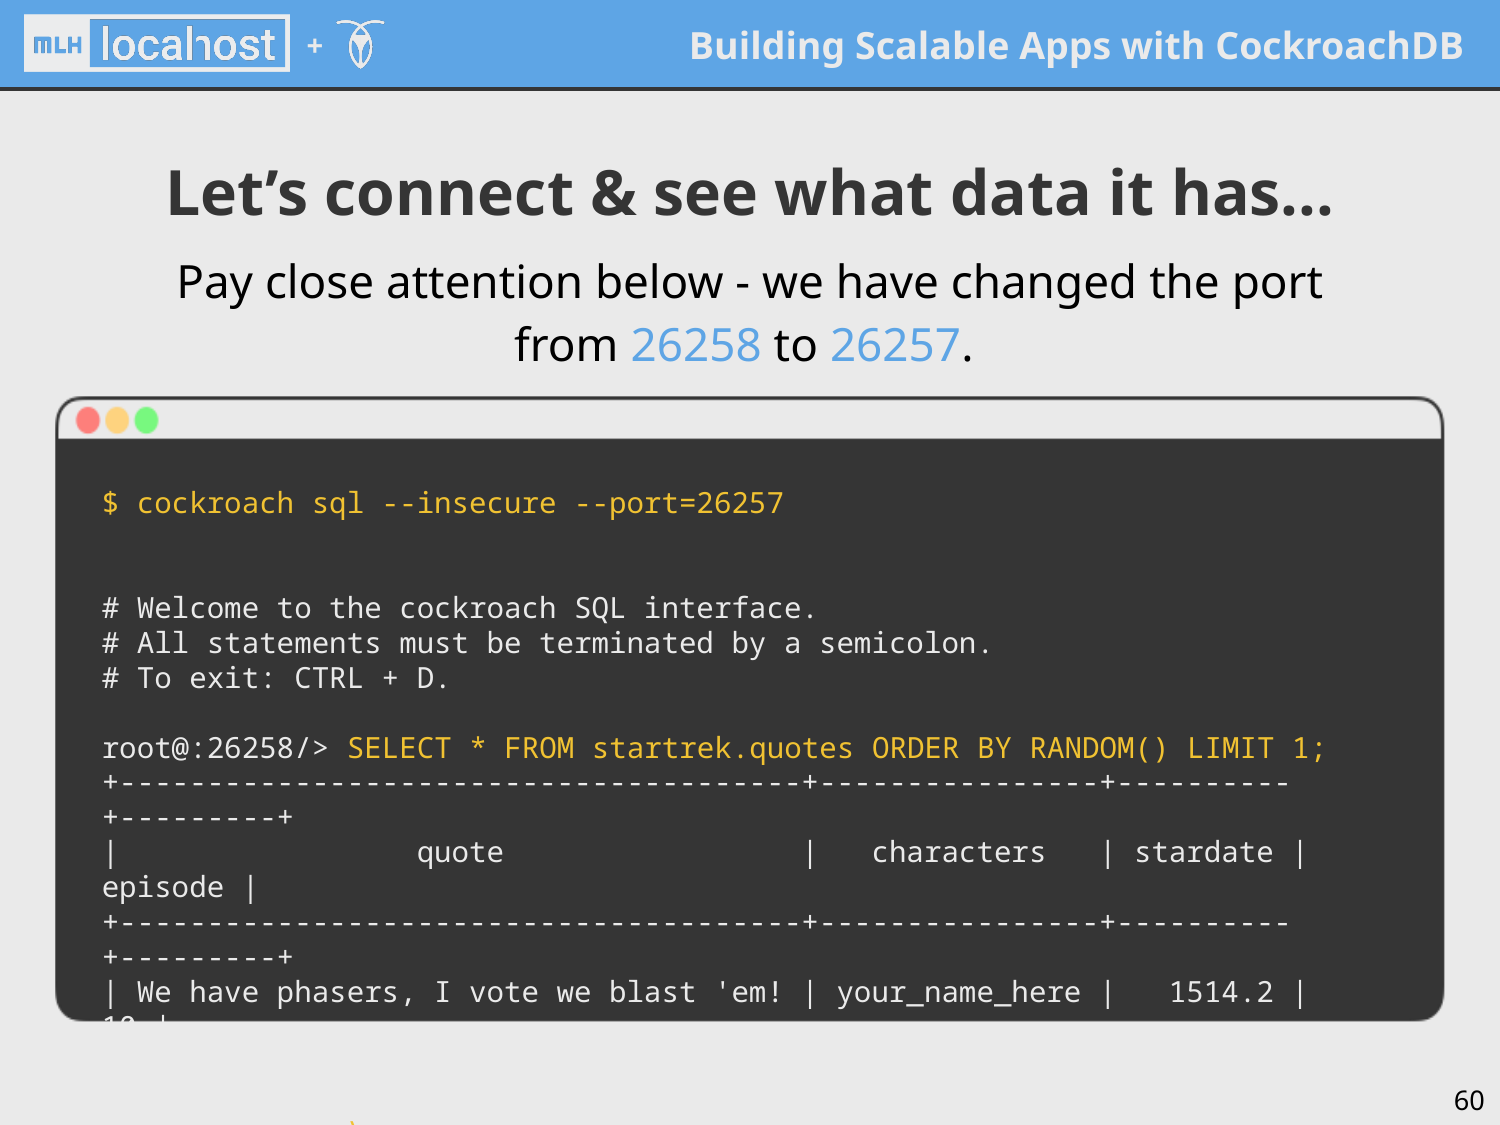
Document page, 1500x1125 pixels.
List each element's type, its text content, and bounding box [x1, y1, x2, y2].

picture [336, 20, 385, 69]
picture [54, 395, 1446, 1047]
slide_number ‹#› [1410, 1068, 1500, 1125]
picture [24, 14, 290, 72]
title Let’s connect & see what data it has... [26, 105, 1474, 275]
text_box Pay close attention below - we have changed the port from 26258 to 26257. [124, 229, 1376, 394]
